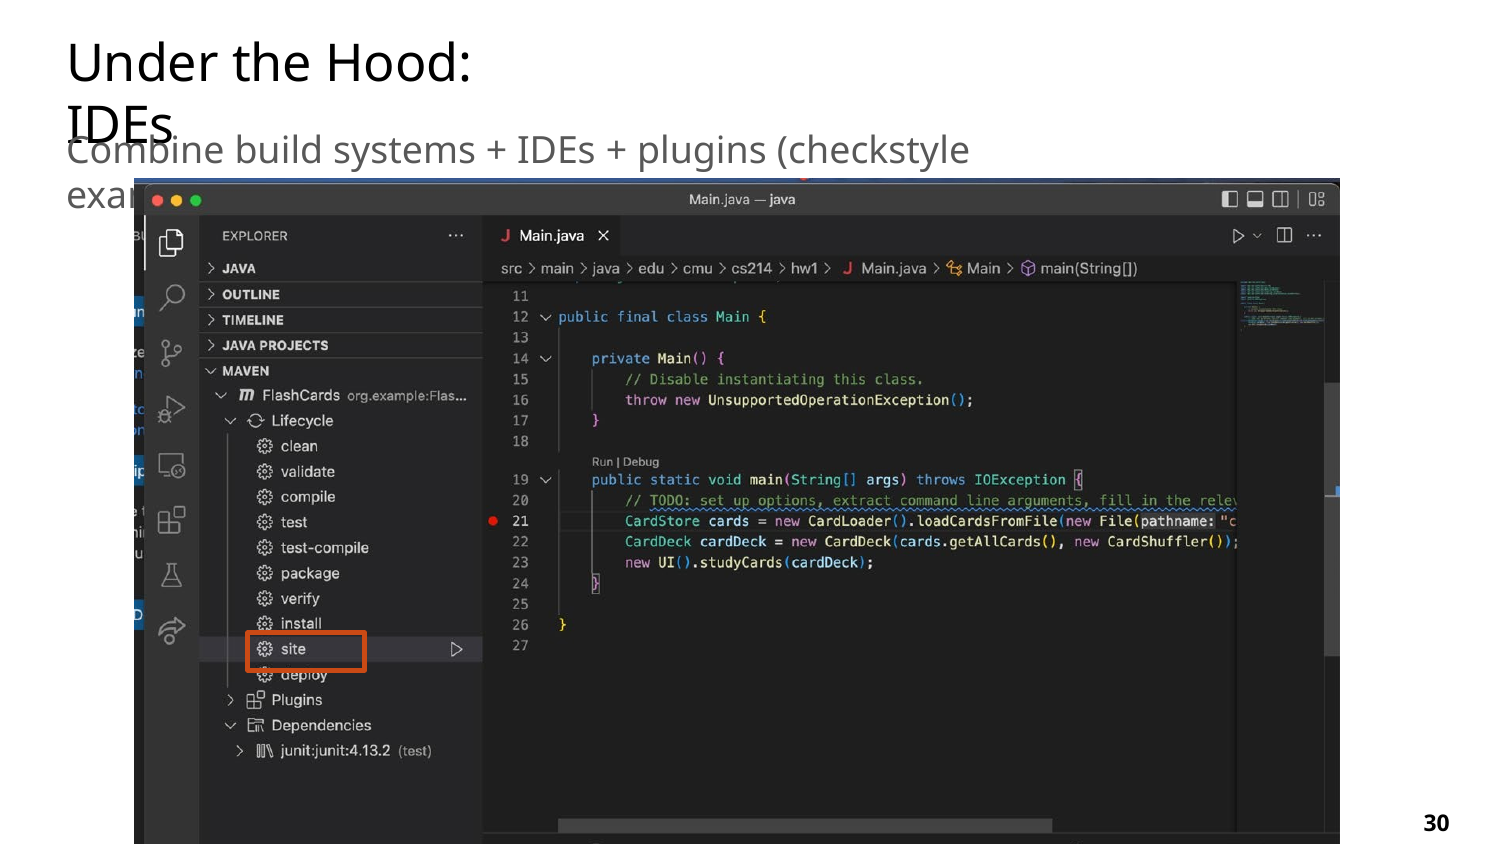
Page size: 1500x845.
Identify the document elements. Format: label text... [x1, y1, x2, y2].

text_box Combine build systems + IDEs + plugins (checkstyle example/demo!) [64, 123, 1220, 216]
text_box Under the Hood: IDEs [64, 26, 578, 123]
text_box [134, 178, 1340, 845]
slide_number 30 [1417, 808, 1498, 837]
